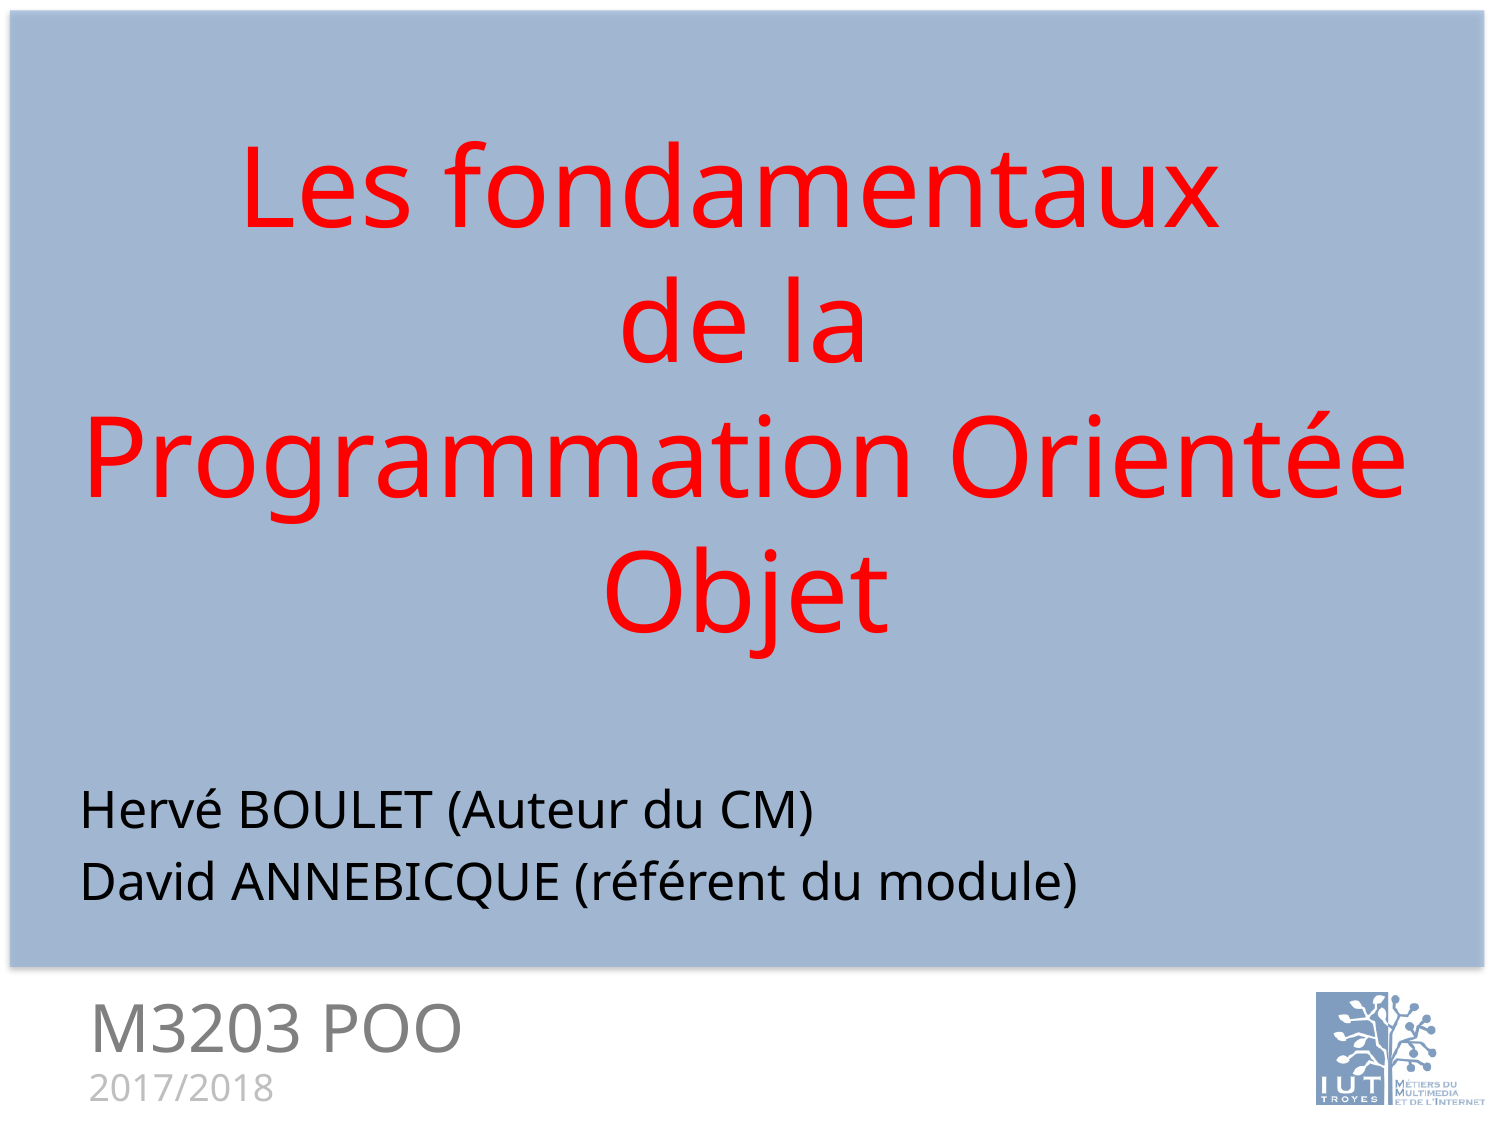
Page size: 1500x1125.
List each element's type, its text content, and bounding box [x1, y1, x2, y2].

subtitle Hervé BOULET (Auteur du CM) David ANNEBICQUE (référent du module) [64, 768, 1115, 960]
title Les fondamentaux de la Programmation Orientée Objet [40, 182, 1450, 663]
